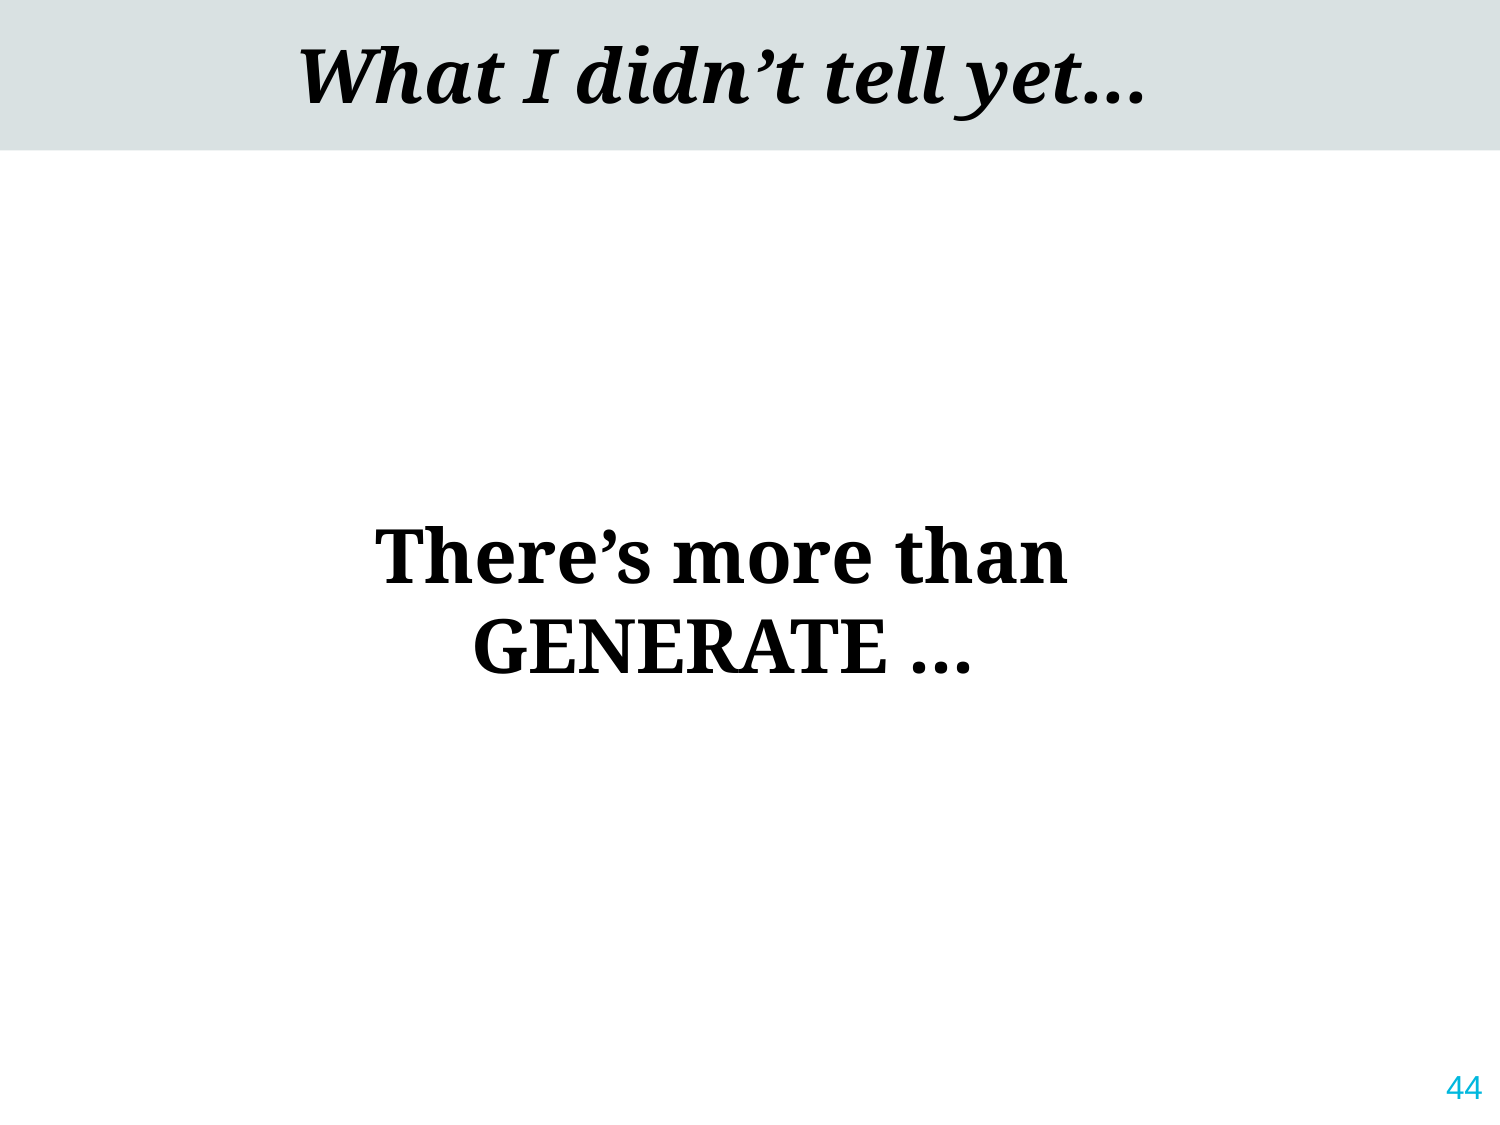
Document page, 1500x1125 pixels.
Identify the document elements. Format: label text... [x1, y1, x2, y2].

title There’s more than GENERATE ... [41, 508, 1405, 671]
text_box What I didn’t tell yet... [40, 28, 1405, 191]
slide_number 44 [1376, 1053, 1484, 1120]
